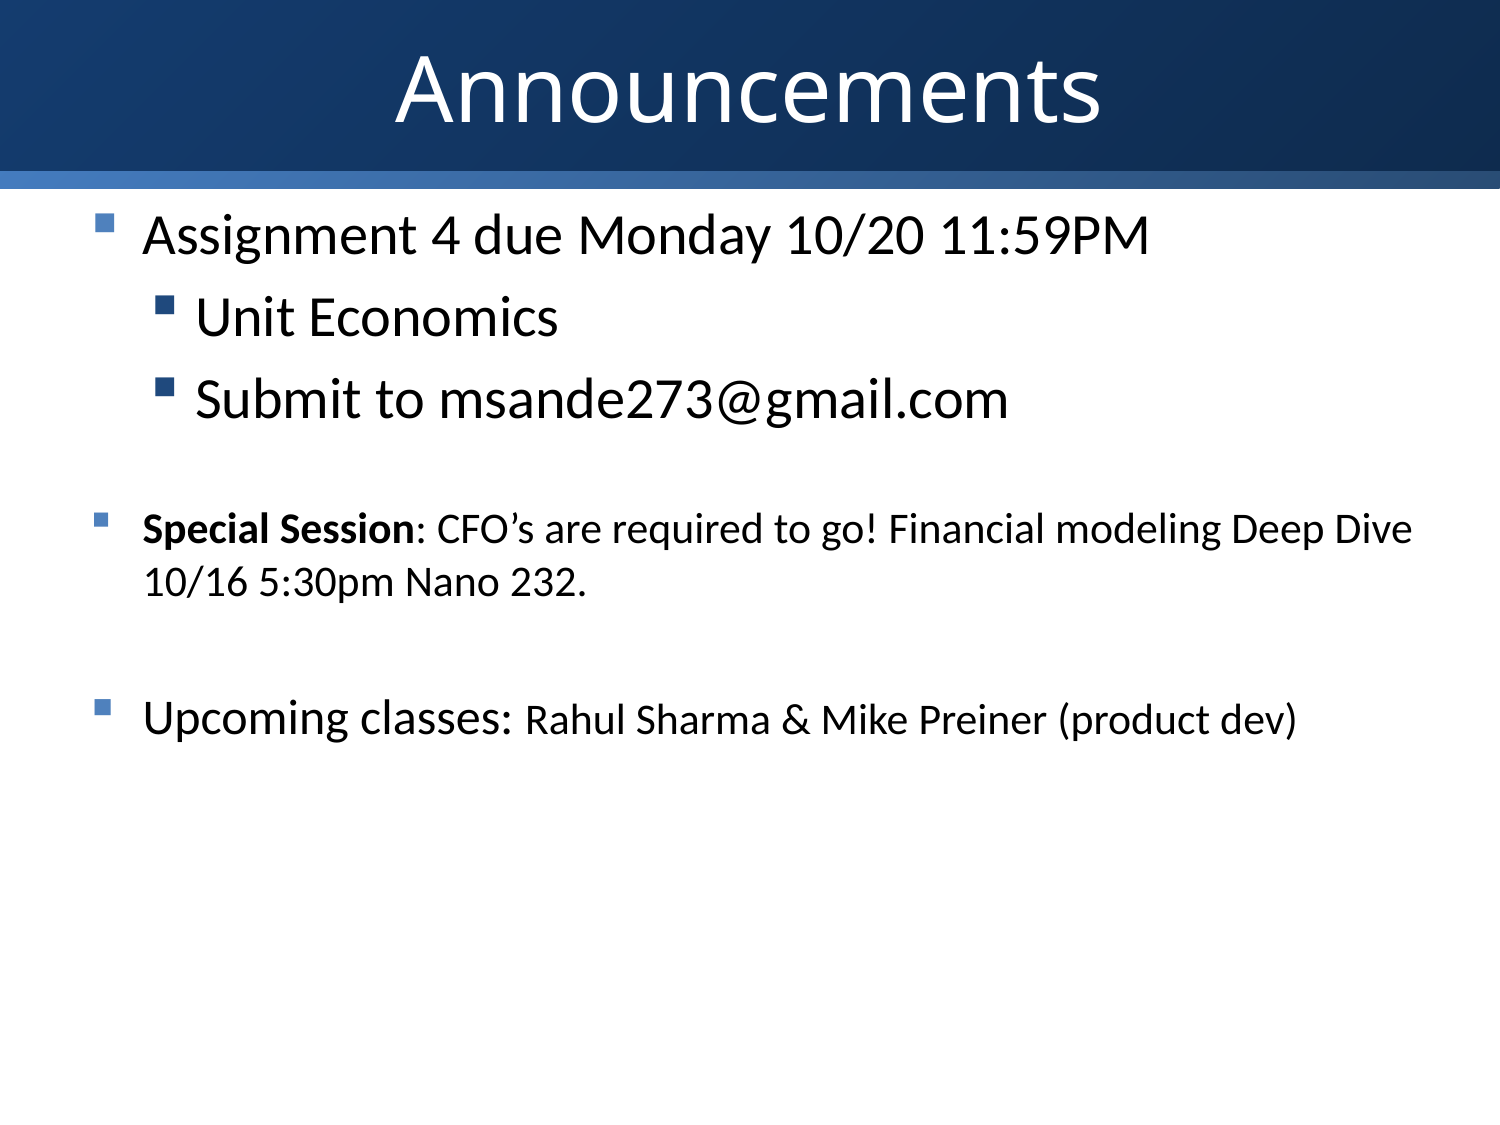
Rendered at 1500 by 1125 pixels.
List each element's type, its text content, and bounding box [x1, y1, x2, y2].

title Announcements [37, 4, 1463, 168]
list Assignment 4 due Monday 10/20 11:59PM Unit Economics Submit to msande273@gmail.com Special Session: CFO’s are required to go! Financial modeling Deep Dive 10/16 5:30pm Nano 232. Upcoming classes: Rahul Sharma & Mike Preiner (product dev) [75, 189, 1500, 1125]
